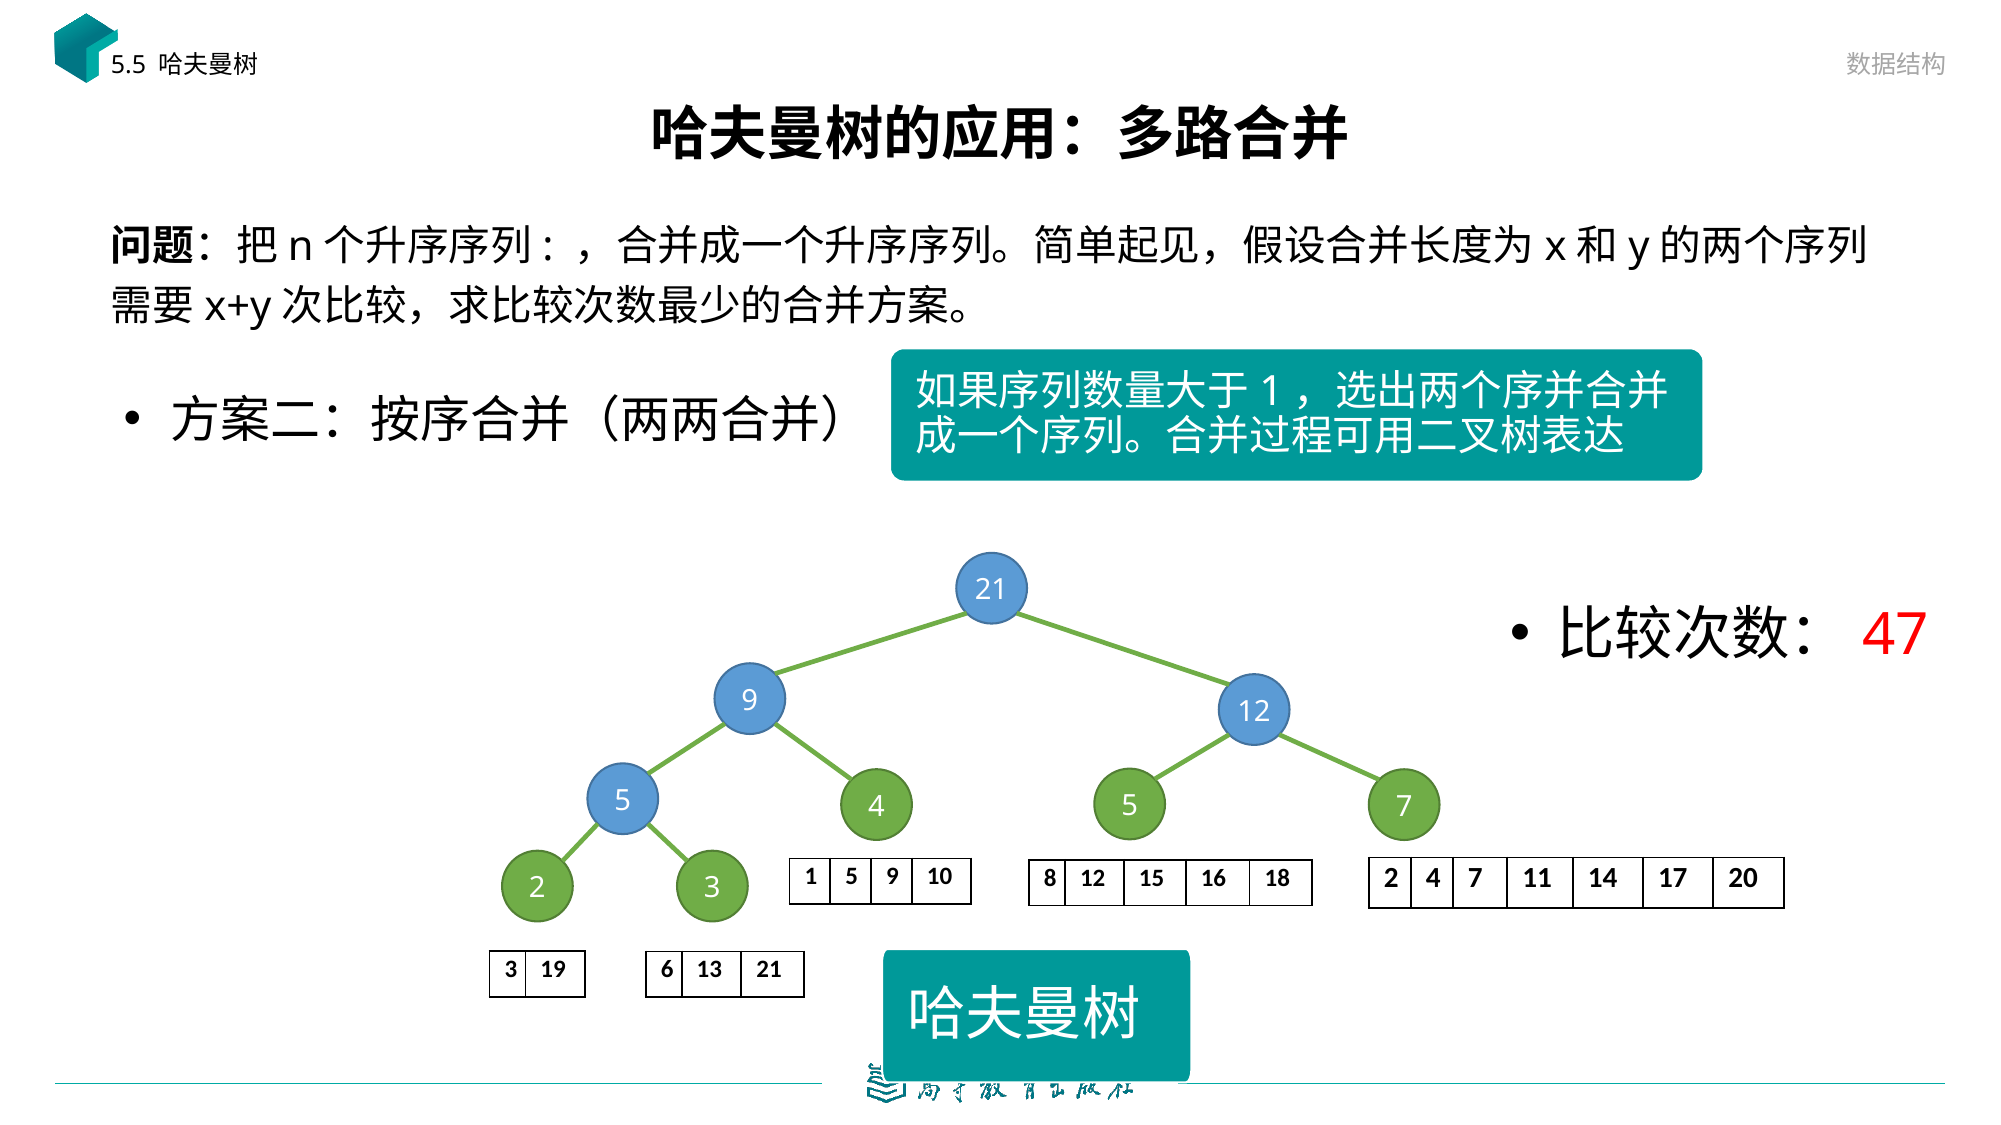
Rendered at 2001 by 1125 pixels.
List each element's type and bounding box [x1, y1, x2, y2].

table_header [1574, 858, 1642, 907]
table_header [872, 859, 911, 903]
text_box [500, 551, 1441, 923]
list [1115, 32, 1962, 86]
table_header [913, 859, 970, 903]
table_header [526, 952, 584, 996]
table_header [1714, 858, 1783, 907]
table_header [1370, 858, 1410, 907]
table_header [831, 859, 870, 903]
text_box [880, 947, 1193, 1084]
title [137, 92, 1863, 178]
text_box [1494, 588, 1952, 674]
table_header [1508, 858, 1572, 907]
table_header [1412, 858, 1452, 907]
table_header [1066, 861, 1123, 905]
subtitle [95, 44, 894, 99]
table_header [1250, 861, 1311, 905]
table_header [1030, 861, 1064, 905]
table_header [1187, 861, 1249, 905]
text_box [108, 379, 886, 455]
table_header [742, 952, 803, 996]
table_header [647, 952, 681, 996]
table_header [683, 952, 740, 996]
table_header [790, 859, 829, 903]
table_header [1125, 861, 1185, 905]
table_header [490, 952, 525, 996]
table_header [1454, 858, 1506, 907]
table_header [1644, 858, 1712, 907]
picture [867, 1063, 1133, 1103]
text_box [888, 347, 1705, 483]
